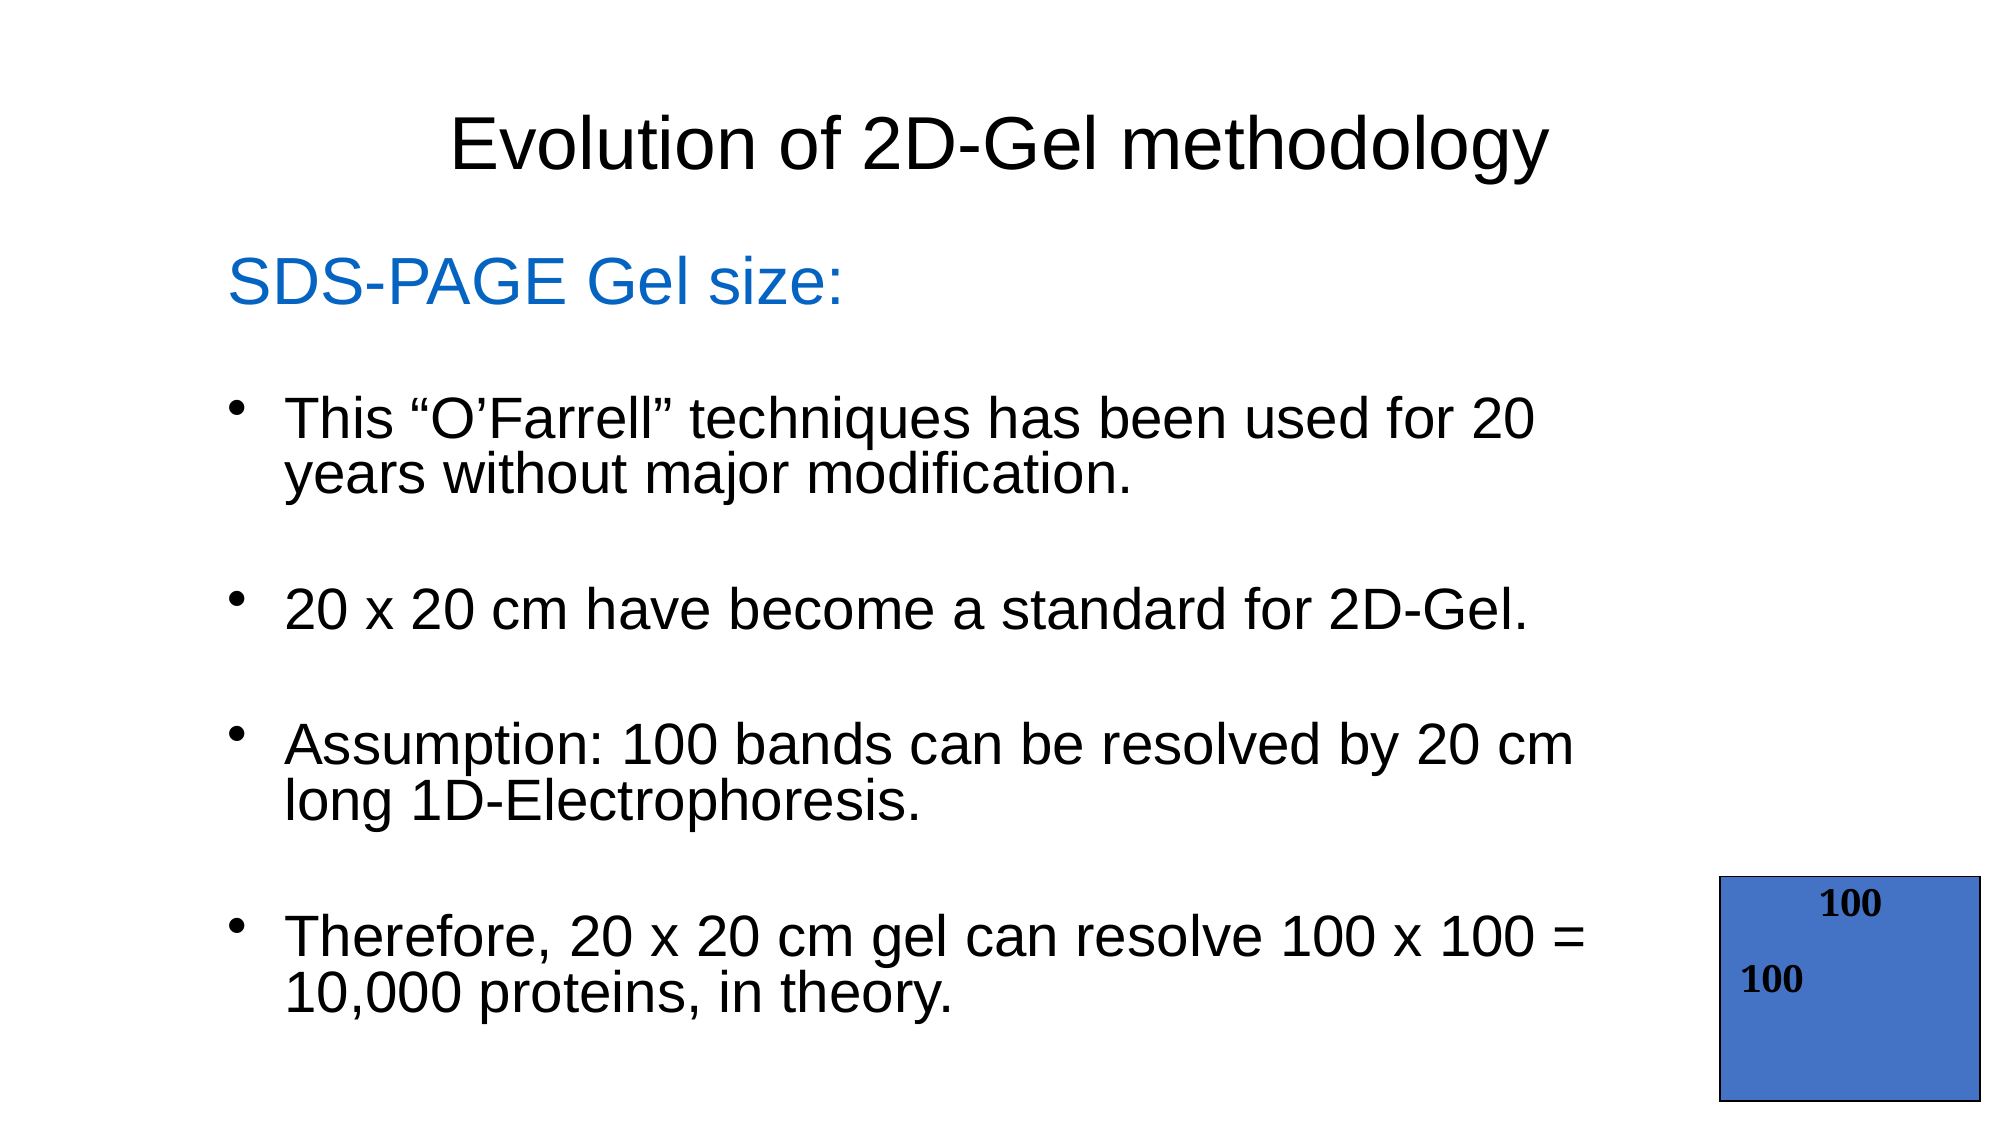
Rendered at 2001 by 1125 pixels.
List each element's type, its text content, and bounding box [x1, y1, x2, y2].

text_box Evolution of 2D-Gel methodology [324, 45, 1675, 234]
text_box 100 [1804, 871, 1898, 931]
text_box SDS-PAGE Gel size: This “O’Farrell” techniques has been used for 20 years without major modification. 20 x 20 cm have become a standard for 2D-Gel. Assumption: 100 bands can be resolved by 20 cm long 1D-Electrophoresis. Therefore, 20 x 20 cm gel can resolve 100 x 100 = 10,000 proteins, in theory. [213, 246, 1624, 989]
text_box [1719, 876, 1980, 1101]
text_box 100 [1725, 947, 1819, 1008]
